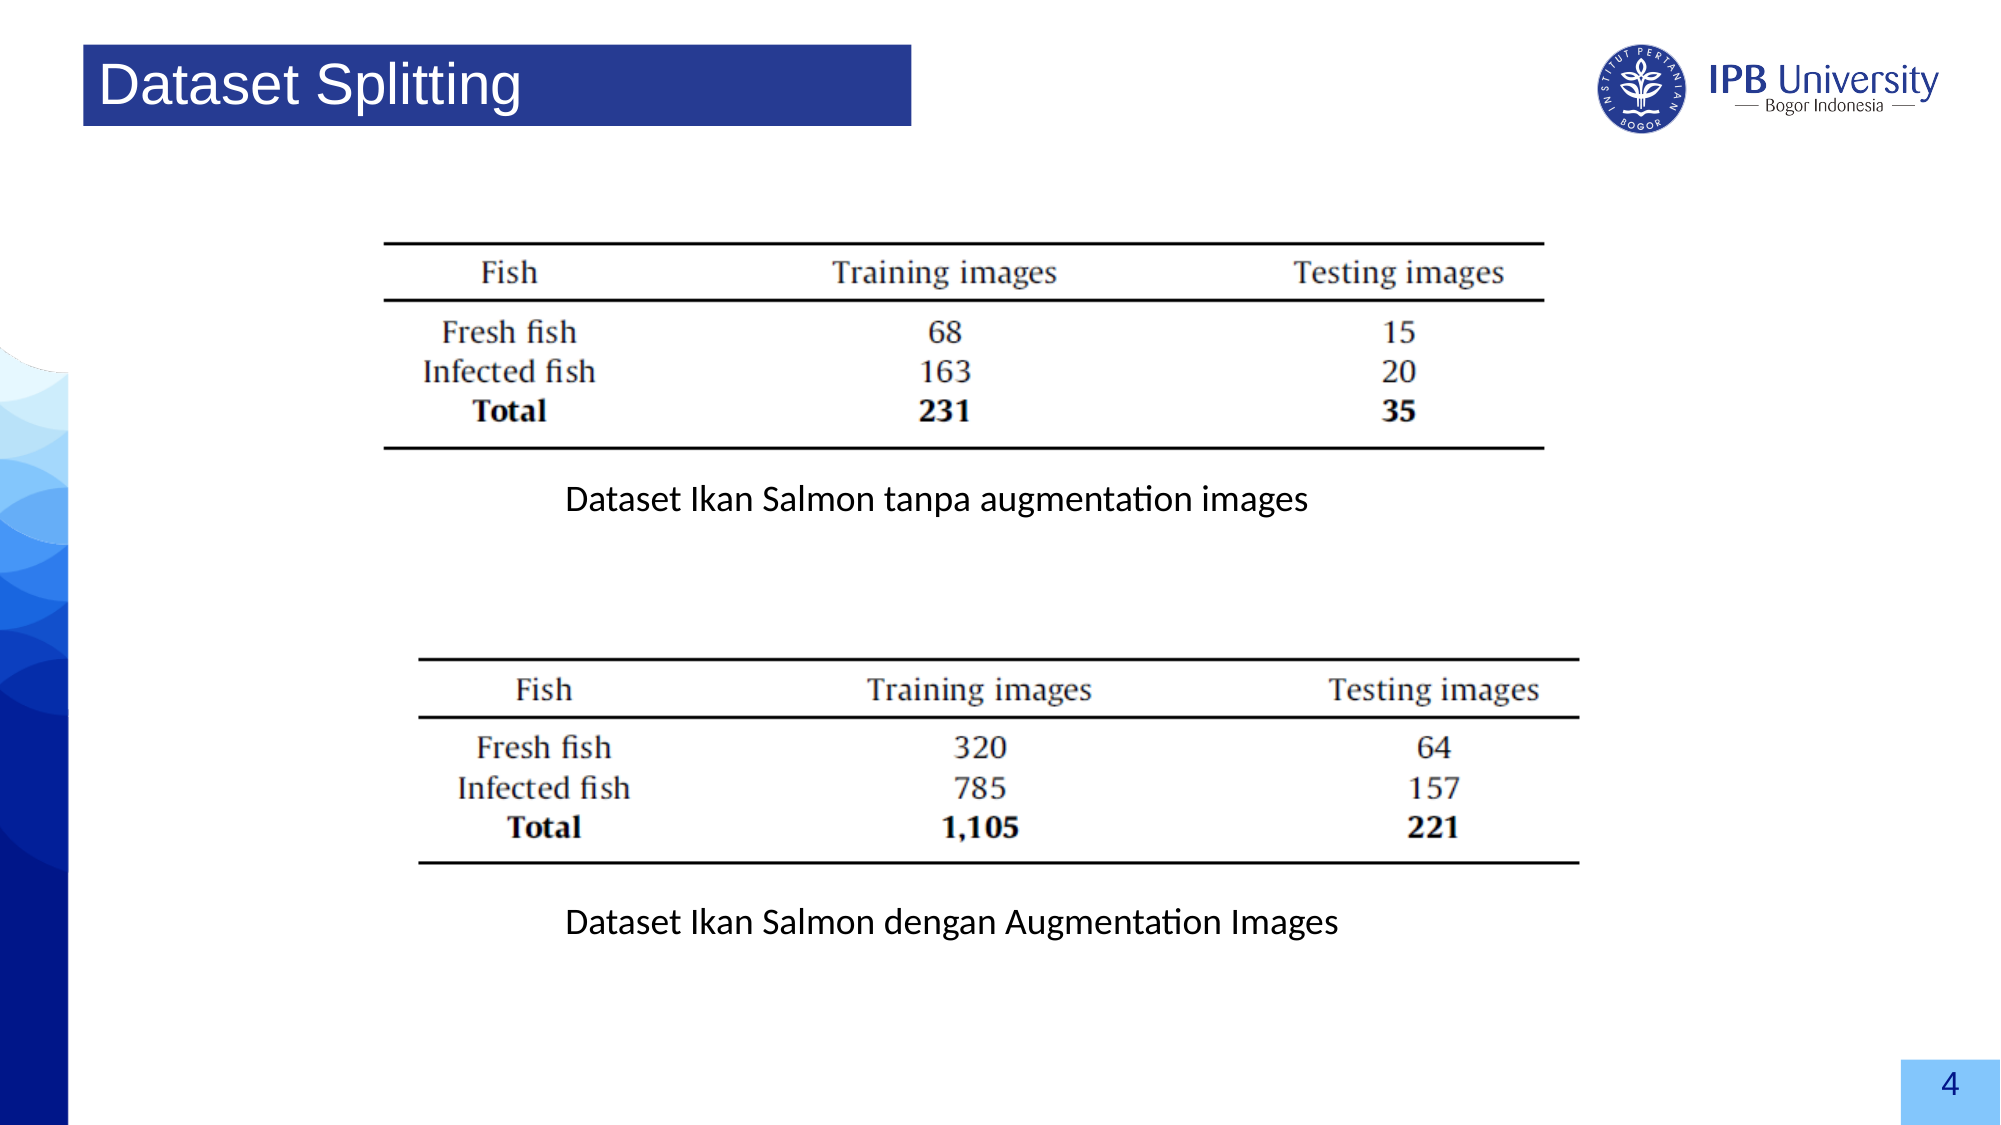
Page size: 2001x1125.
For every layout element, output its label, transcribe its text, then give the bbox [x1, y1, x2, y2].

text_box Dataset Splitting [83, 44, 912, 126]
text_box Dataset Ikan Salmon tanpa augmentation images [550, 466, 1450, 527]
picture [1597, 44, 1939, 134]
text_box Dataset Ikan Salmon dengan Augmentation Images [550, 889, 1450, 950]
picture [414, 652, 1586, 871]
picture [0, 345, 69, 1125]
text_box 4 [1900, 1059, 2000, 1125]
picture [370, 233, 1554, 458]
